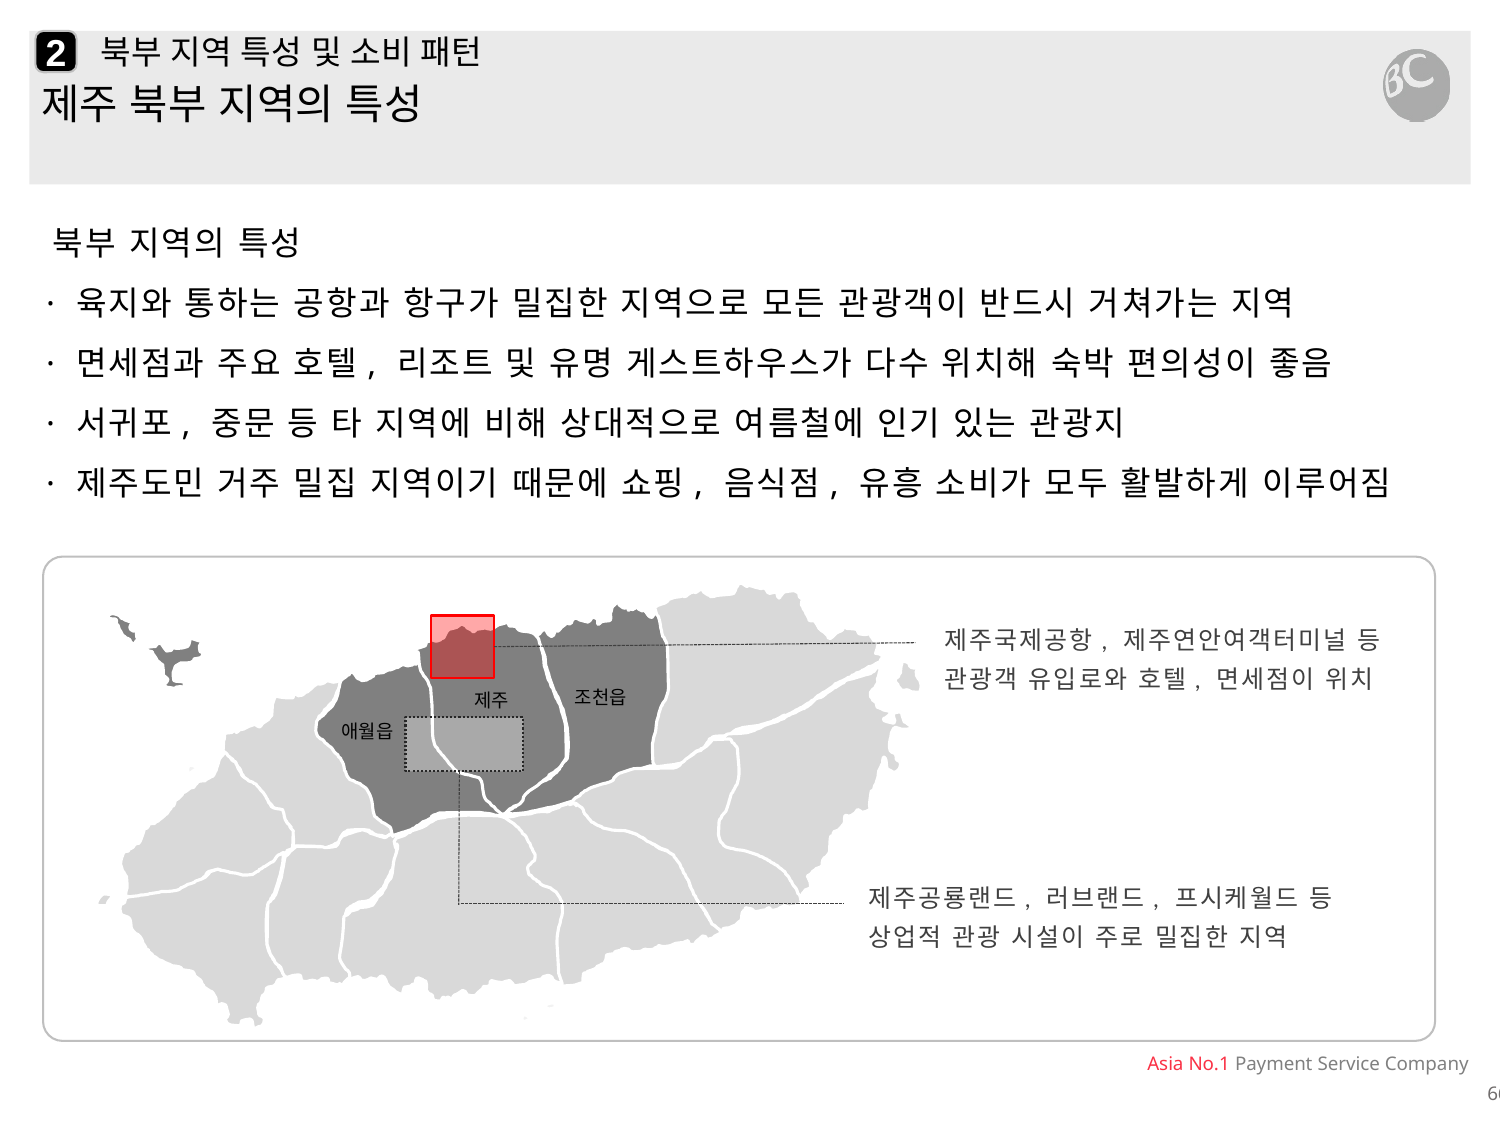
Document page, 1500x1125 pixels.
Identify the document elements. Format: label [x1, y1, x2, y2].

picture [1383, 49, 1450, 122]
title [37, 30, 1372, 76]
text_box [23, 190, 1436, 504]
text_box [33, 28, 79, 75]
list [41, 83, 1376, 131]
text_box [42, 555, 1436, 1042]
